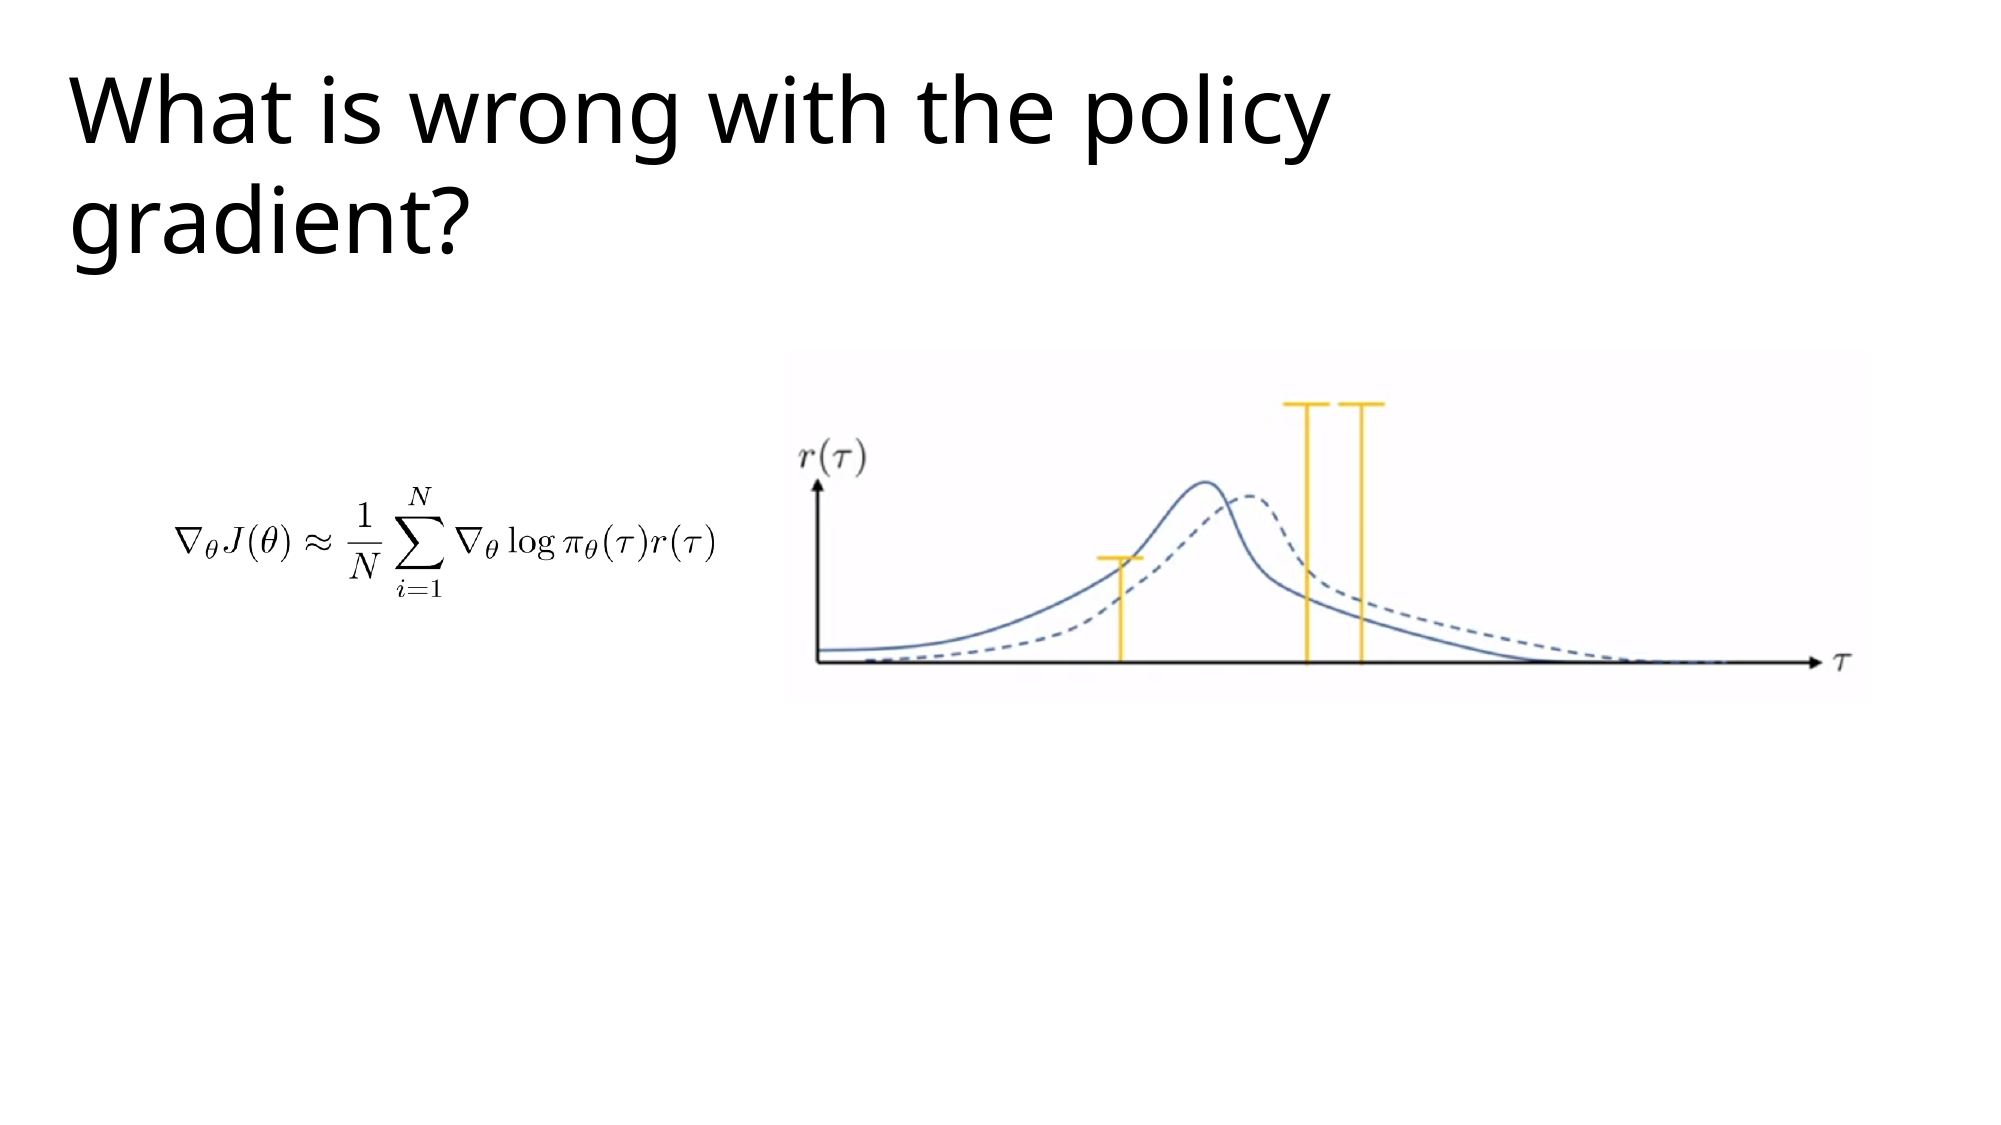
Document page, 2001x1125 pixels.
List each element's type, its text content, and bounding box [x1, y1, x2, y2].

text_box [174, 487, 714, 597]
picture [787, 349, 1867, 701]
title What is wrong with the policy gradient? [66, 49, 1535, 272]
